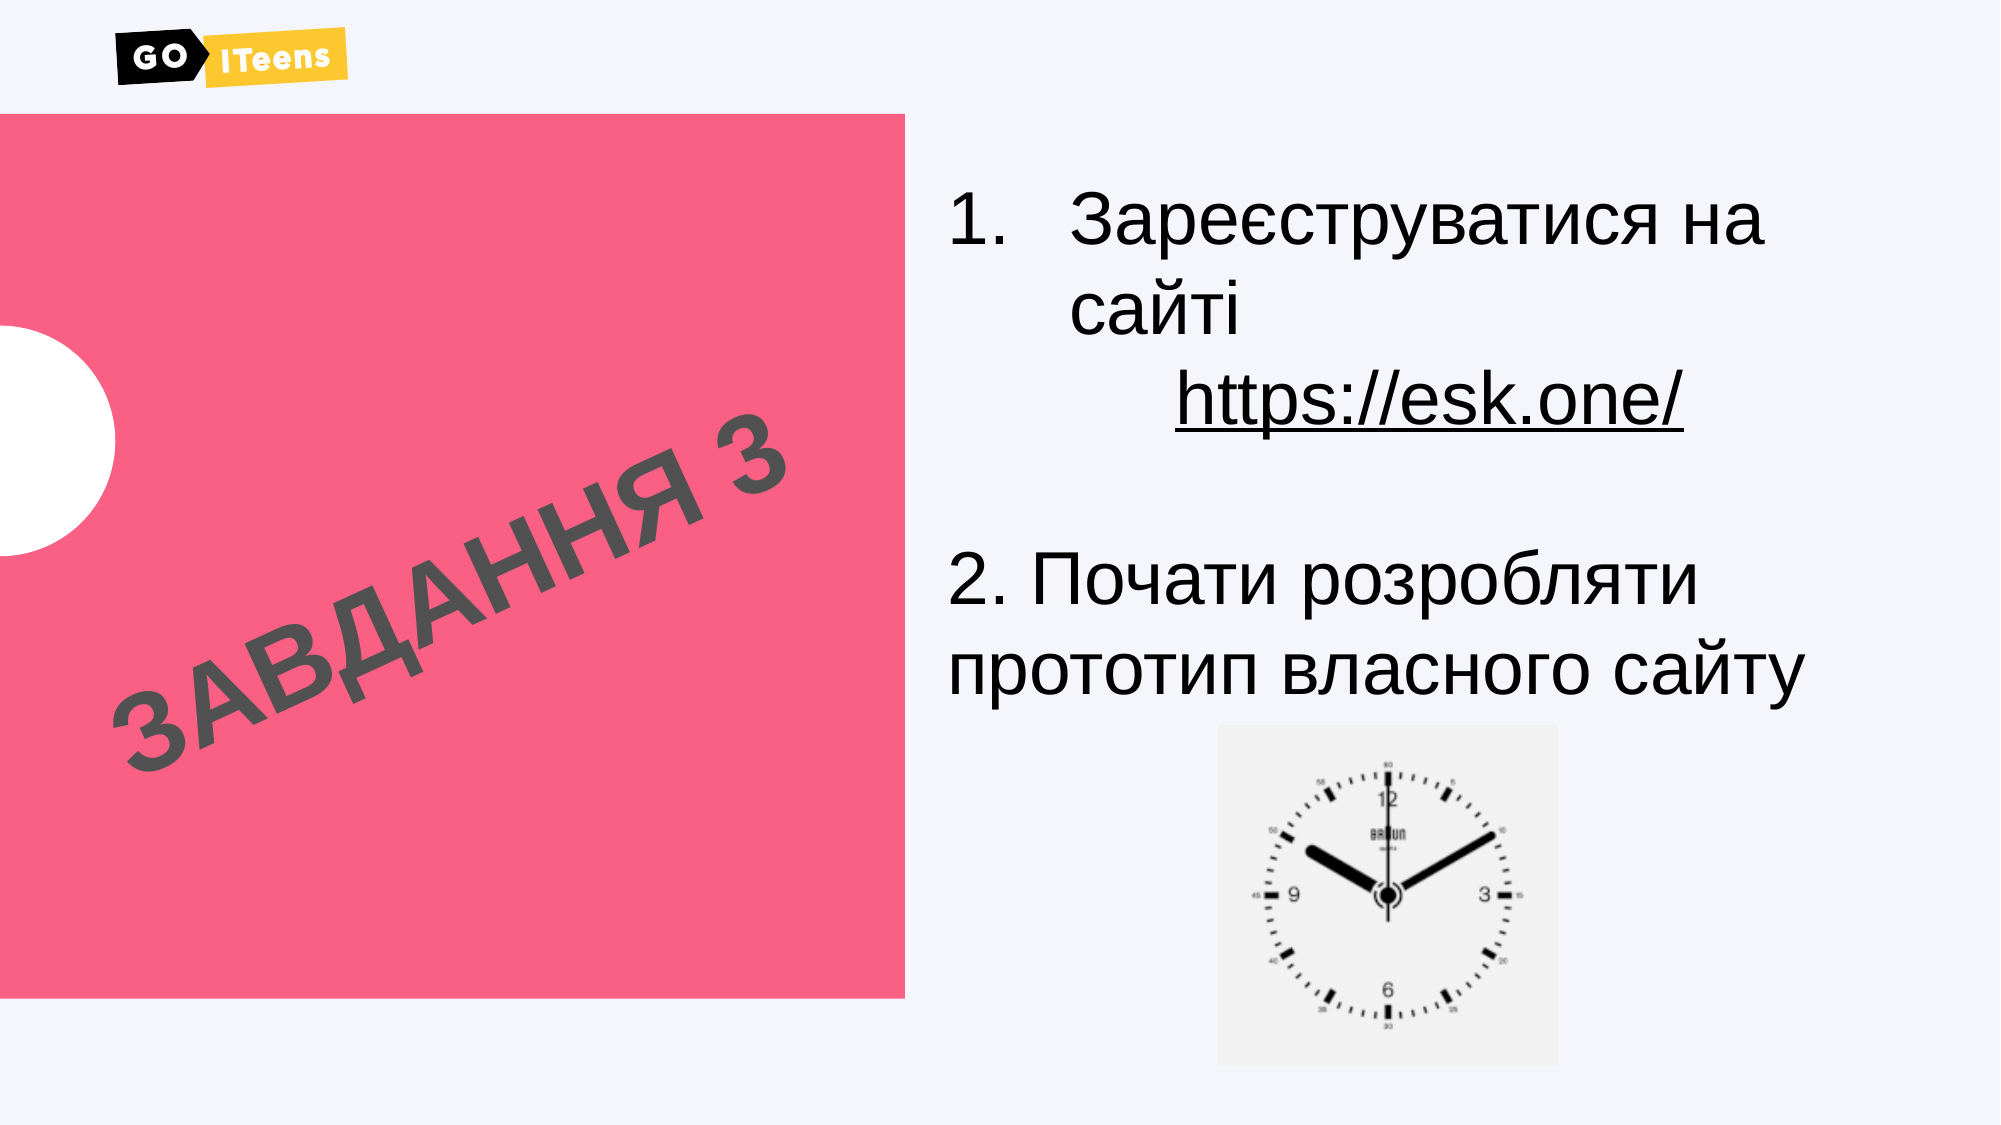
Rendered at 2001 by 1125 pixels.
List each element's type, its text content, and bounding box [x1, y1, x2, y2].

picture [115, 27, 348, 88]
text_box Зареєструватися на сайті https://esk.one/ 2. Почати розробляти прототип власного сайту [932, 161, 1948, 717]
text_box ЗАВДАННЯ 3 [65, 358, 827, 817]
picture [1218, 724, 1559, 1065]
